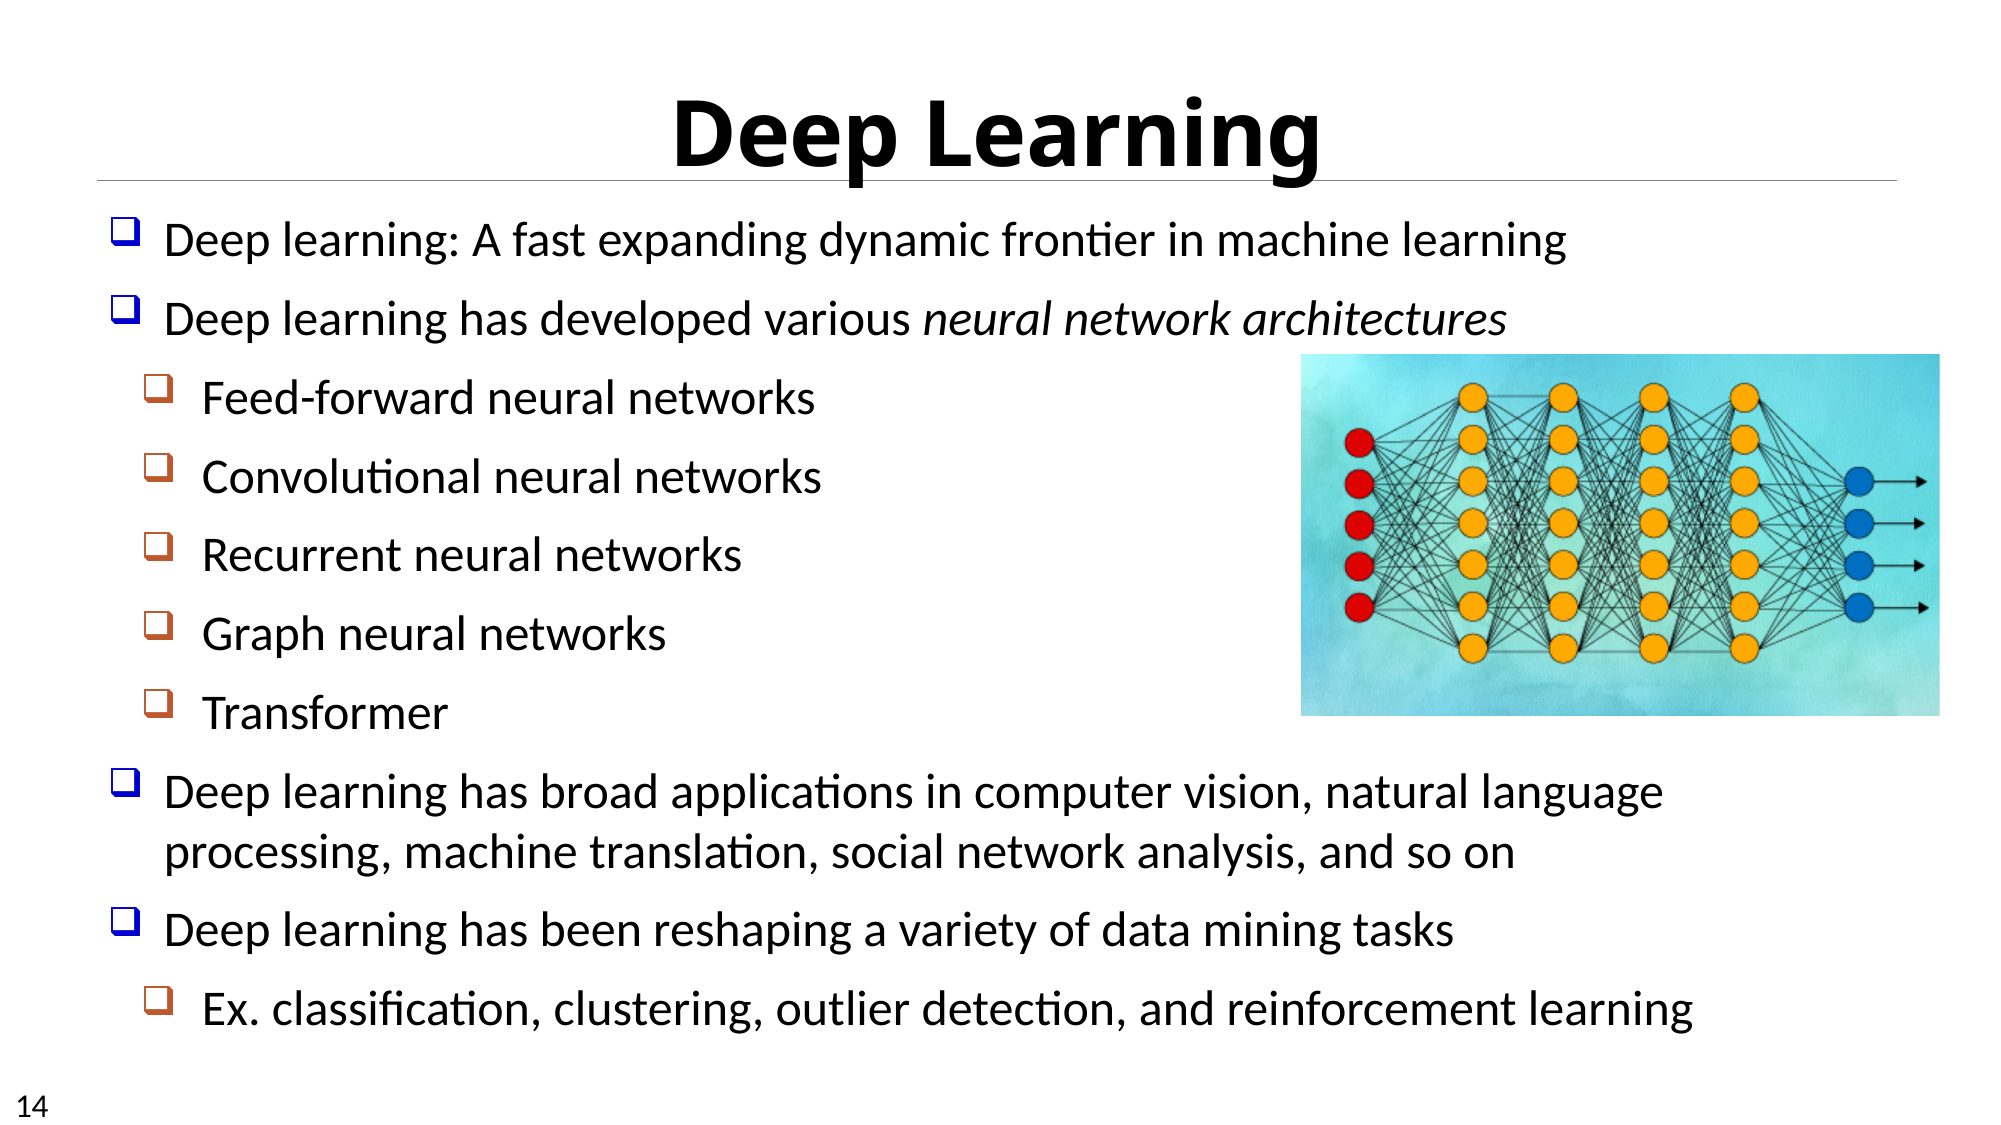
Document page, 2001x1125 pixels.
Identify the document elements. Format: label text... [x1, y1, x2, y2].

picture [1301, 354, 1944, 717]
list Deep learning: A fast expanding dynamic frontier in machine learning Deep learning has developed various neural network architectures Feed-forward neural networks Convolutional neural networks Recurrent neural networks Graph neural networks Transformer Deep learning has broad applications in computer vision, natural language processing, machine translation, social network analysis, and so on Deep learning has been reshaping a variety of data mining tasks Ex. classification, clustering, outlier detection, and reinforcement learning [92, 199, 1908, 1062]
title Deep Learning [61, 50, 1933, 155]
